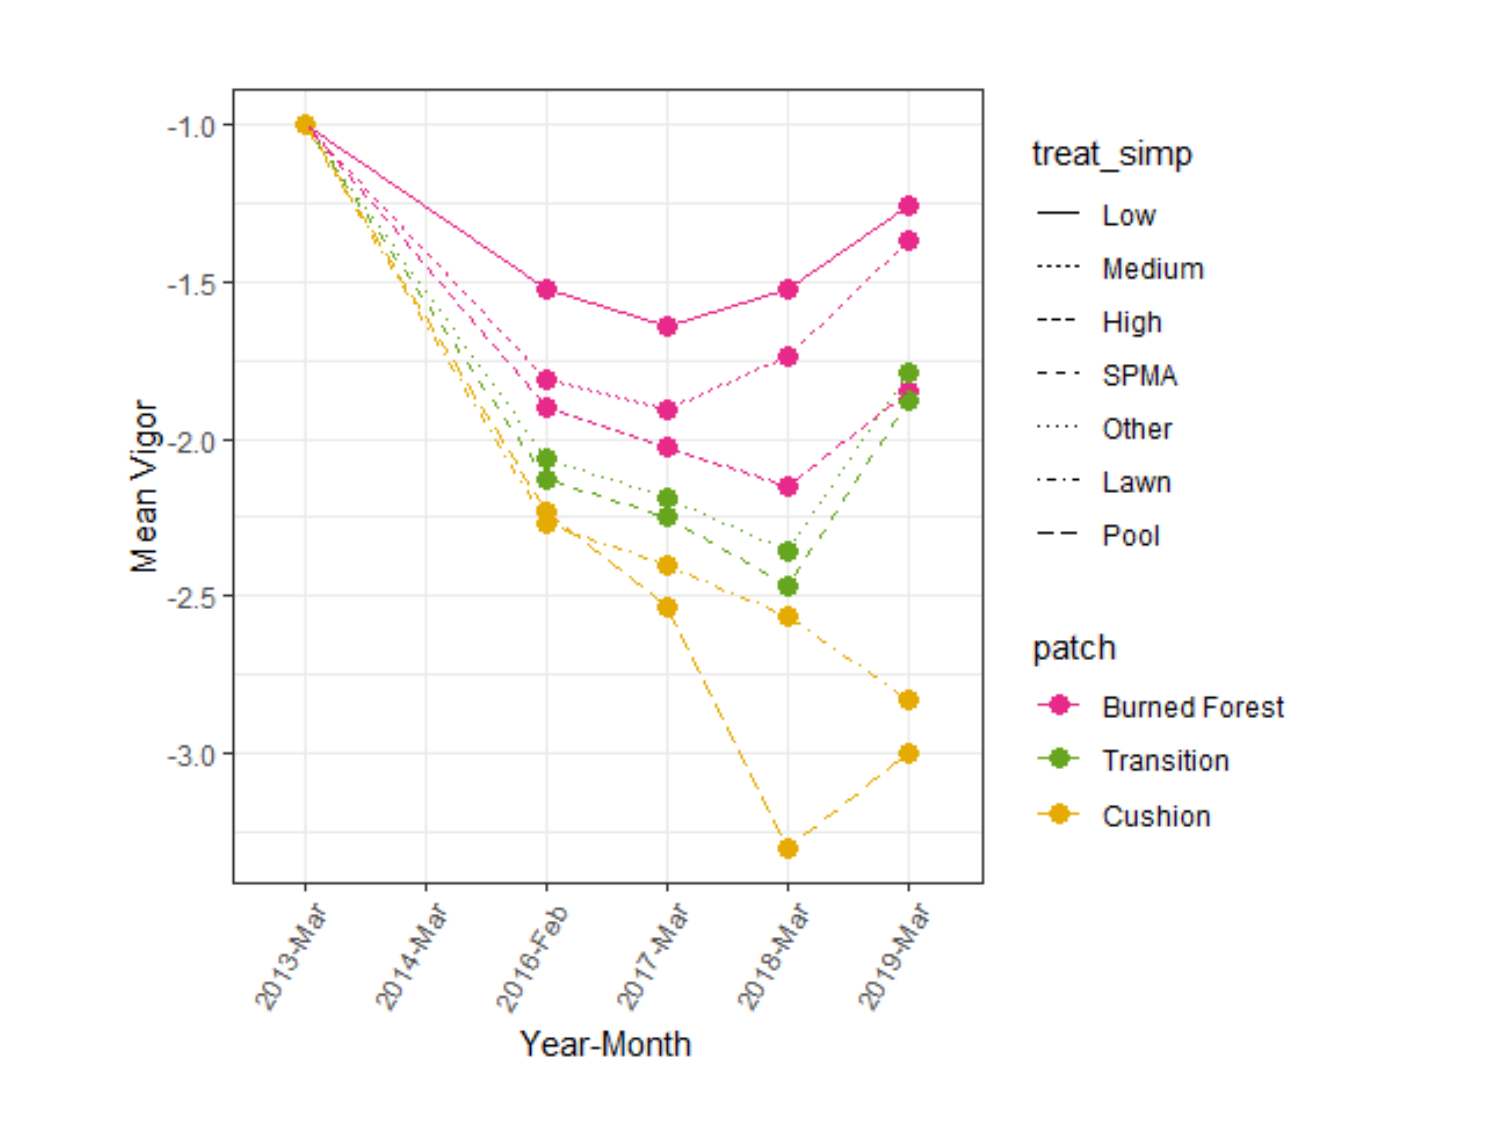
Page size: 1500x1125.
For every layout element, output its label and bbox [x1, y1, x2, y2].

picture [110, 73, 1319, 1080]
